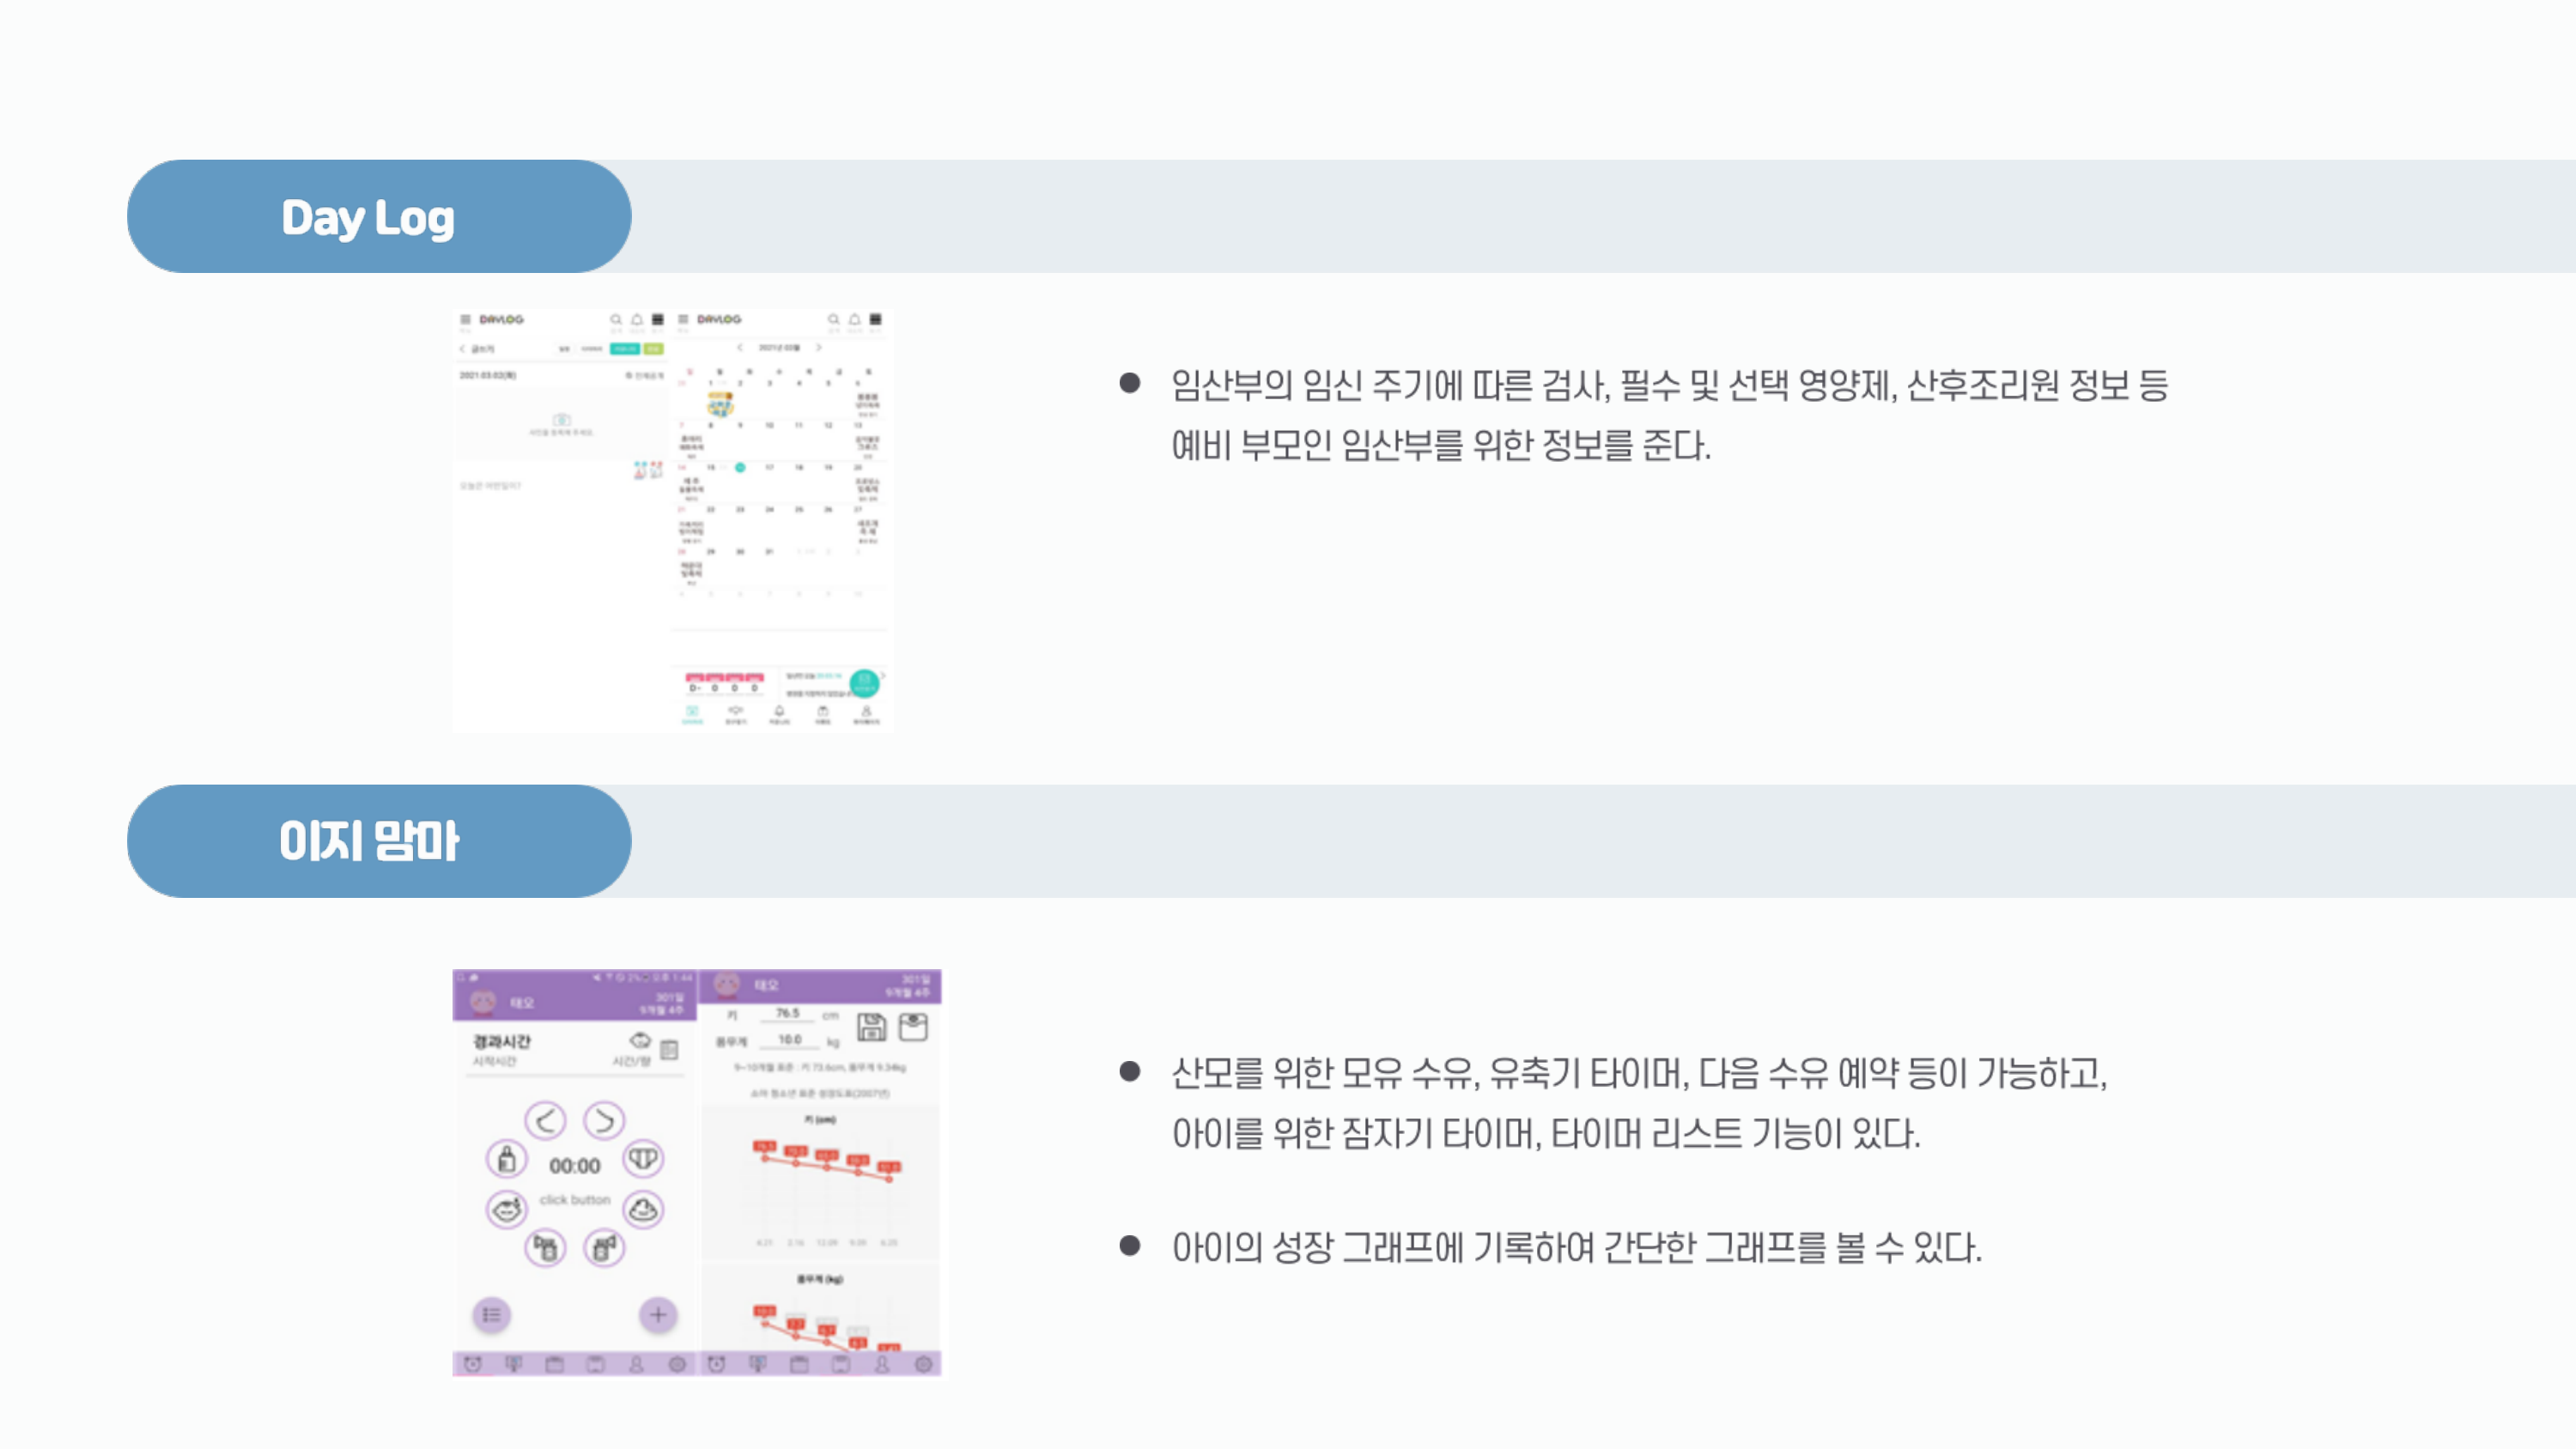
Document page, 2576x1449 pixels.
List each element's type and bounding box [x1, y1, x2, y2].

text_box [453, 969, 949, 1381]
text_box [127, 160, 632, 273]
text_box [1119, 1235, 1141, 1258]
text_box [1119, 1061, 1141, 1082]
text_box [127, 785, 632, 898]
text_box [453, 308, 894, 734]
picture [252, 803, 481, 889]
picture [1165, 1218, 2002, 1294]
picture [1165, 1044, 2134, 1179]
text_box [633, 160, 2576, 273]
text_box [633, 785, 2576, 898]
picture [229, 180, 477, 266]
text_box [1119, 372, 1141, 394]
picture [1165, 355, 2187, 491]
